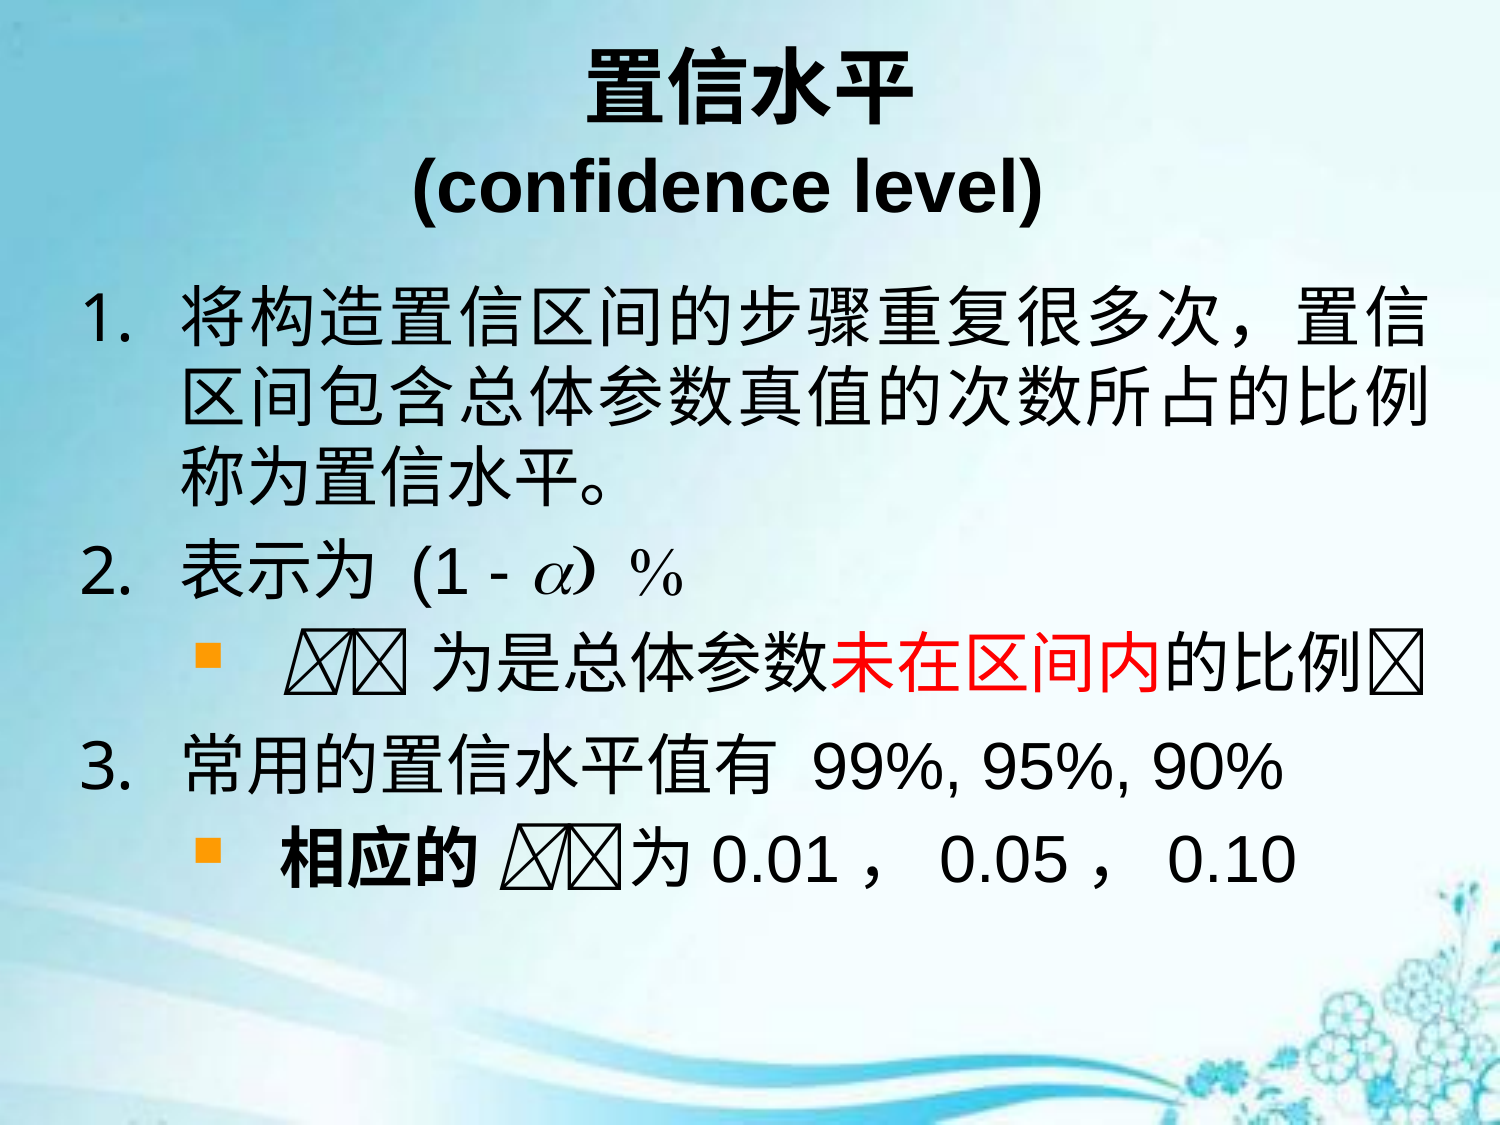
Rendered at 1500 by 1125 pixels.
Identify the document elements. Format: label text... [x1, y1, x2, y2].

picture [0, 0, 1500, 1125]
title 置信水平 (confidence level) [193, 42, 1307, 231]
list 将构造置信区间的步骤重复很多次，置信区间包含总体参数真值的次数所占的比例称为置信水平。 表示为 (1 -  为是总体参数未在区间内的比例 常用的置信水平值有 99%, 95%, 90% 相应的 为0.01，0.05，0.10 [64, 267, 1447, 975]
